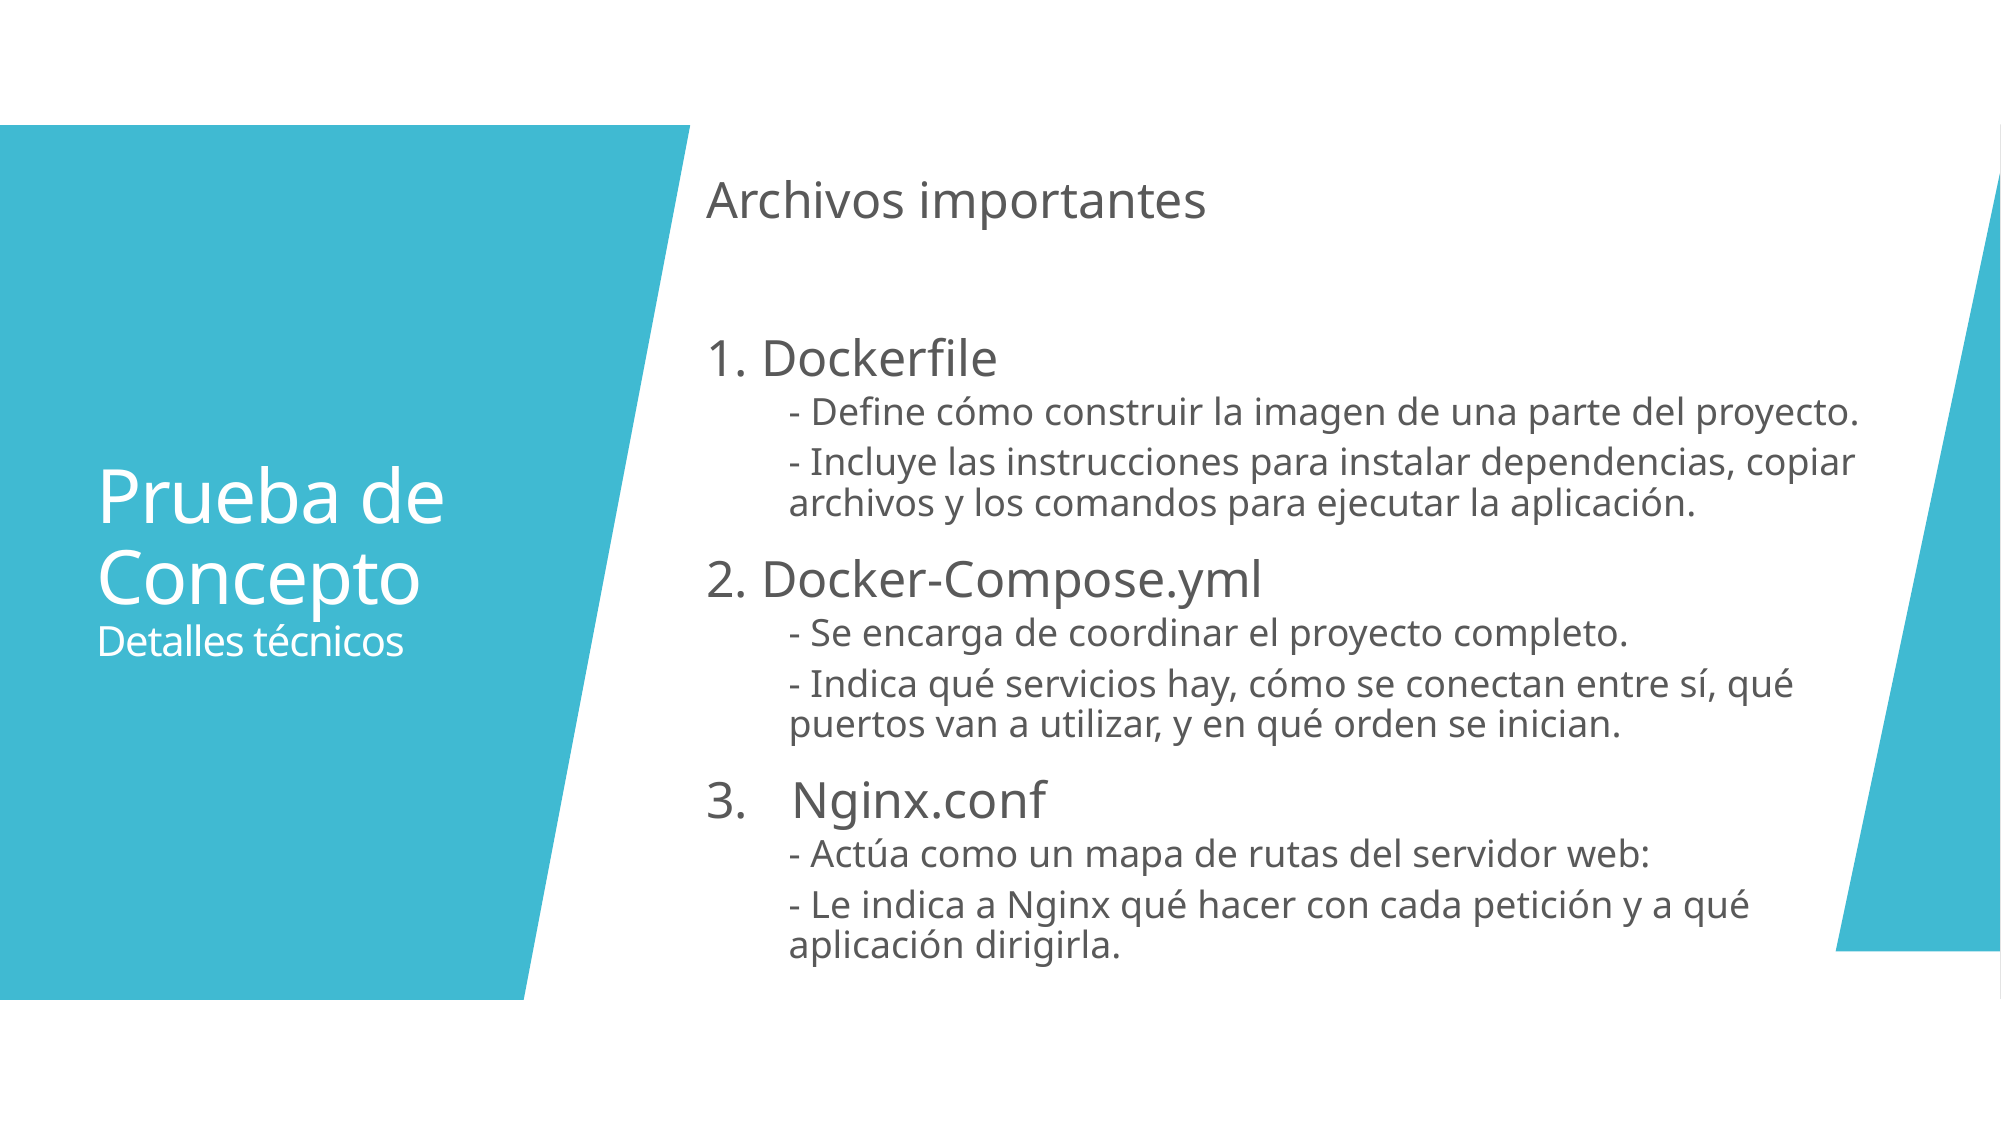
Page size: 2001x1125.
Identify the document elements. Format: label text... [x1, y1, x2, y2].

text_box [0, 0, 2000, 1125]
list Archivos importantes 1. Dockerfile - Define cómo construir la imagen de una parte del proyecto. - Incluye las instrucciones para instalar dependencias, copiar archivos y los comandos para ejecutar la aplicación. 2. Docker-Compose.yml - Se encarga de coordinar el proyecto completo. - Indica qué servicios hay, cómo se conectan entre sí, qué puertos van a utilizar, y en qué orden se inician. 3. Nginx.conf - Actúa como un mapa de rutas del servidor web: - Le indica a Nginx qué hacer con cada petición y a qué aplicación dirigirla. [691, 151, 1892, 992]
text_box [1892, 172, 2000, 953]
text_box [0, 124, 692, 1001]
text_box Prueba de Concepto Detalles técnicos [81, 276, 537, 849]
